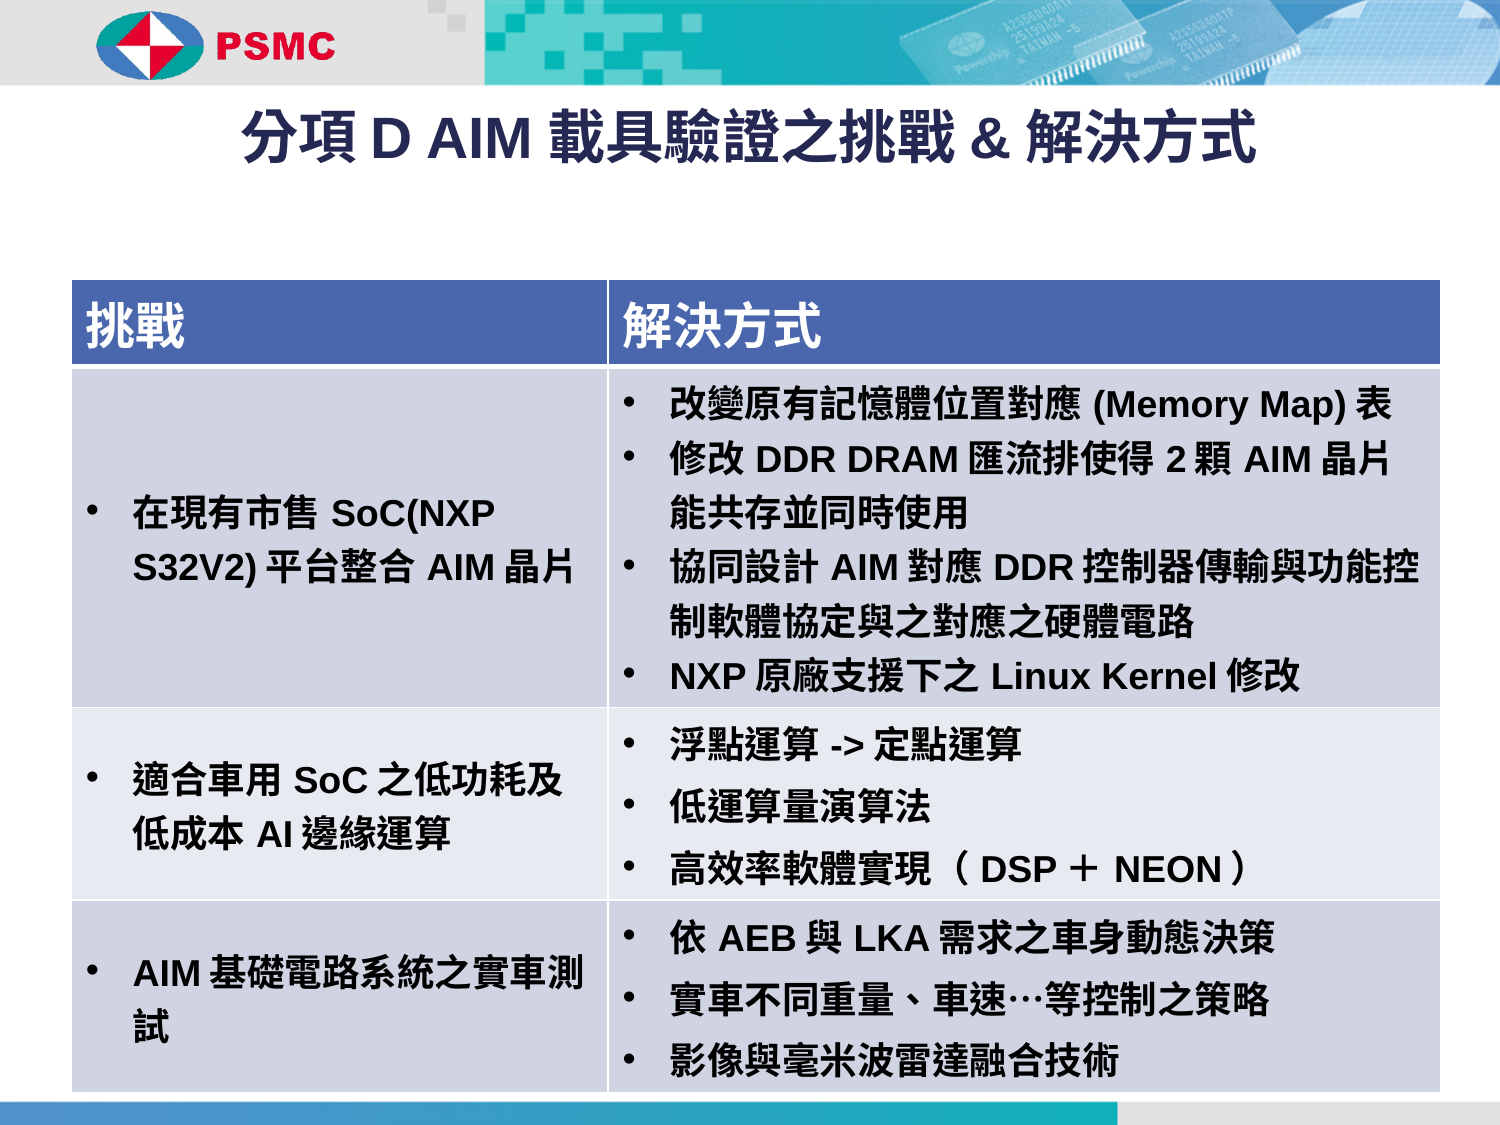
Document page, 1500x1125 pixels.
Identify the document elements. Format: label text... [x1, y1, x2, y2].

table_header 解決方式 [609, 280, 1440, 364]
table_cell 浮點運算->定點運算 低運算量演算法 高效率軟體實現（DSP＋NEON） [609, 708, 1440, 899]
table_cell 適合車用SoC之低功耗及低成本AI邊緣運算 [72, 708, 607, 899]
table_cell 在現有市售SoC(NXP S32V2)平台整合AIM晶片 [72, 369, 607, 707]
table_header 挑戰 [72, 280, 607, 364]
text_box 分項D AIM載具驗證之挑戰&解決方式 [12, 92, 1487, 186]
text_box [0, 109, 1500, 1093]
picture [0, 1093, 1500, 1125]
table_cell 依AEB與LKA需求之車身動態決策 實車不同重量、車速…等控制之策略 影像與毫米波雷達融合技術 [609, 901, 1440, 1092]
table_cell AIM基礎電路系統之實車測試 [72, 901, 607, 1092]
table_cell 改變原有記憶體位置對應(Memory Map)表 修改DDR DRAM匯流排使得2顆AIM晶片能共存並同時使用 協同設計AIM對應DDR控制器傳輸與功能控制軟體協定與之對應之硬體電路 NXP原廠支援下之Linux Kernel修改 [609, 369, 1440, 707]
picture [0, 0, 1500, 90]
